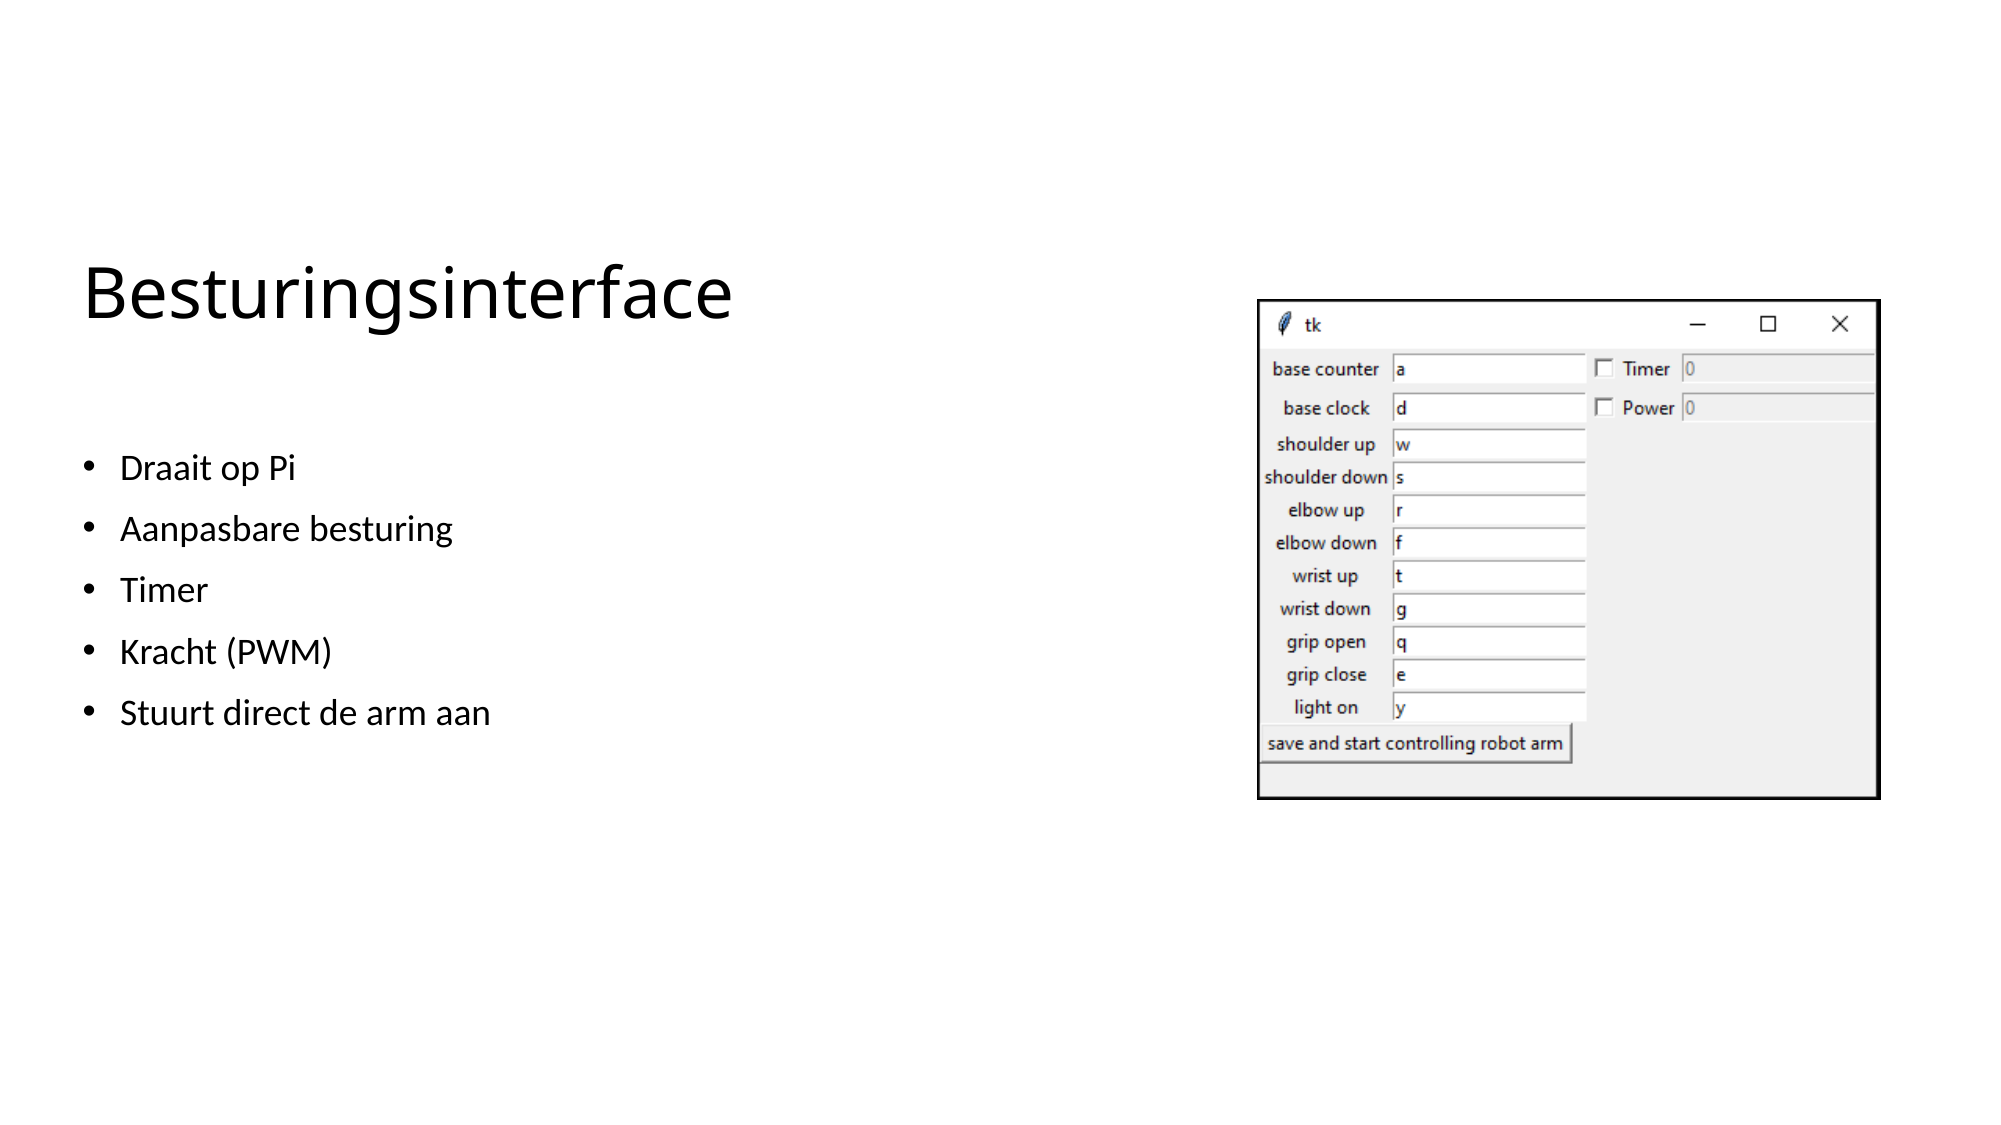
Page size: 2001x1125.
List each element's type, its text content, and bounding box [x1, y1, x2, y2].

list Draait op Pi Aanpasbare besturing Timer Kracht (PWM) Stuurt direct de arm aan [67, 440, 807, 1014]
picture [1257, 299, 1881, 800]
title Besturingsinterface [67, 162, 807, 342]
